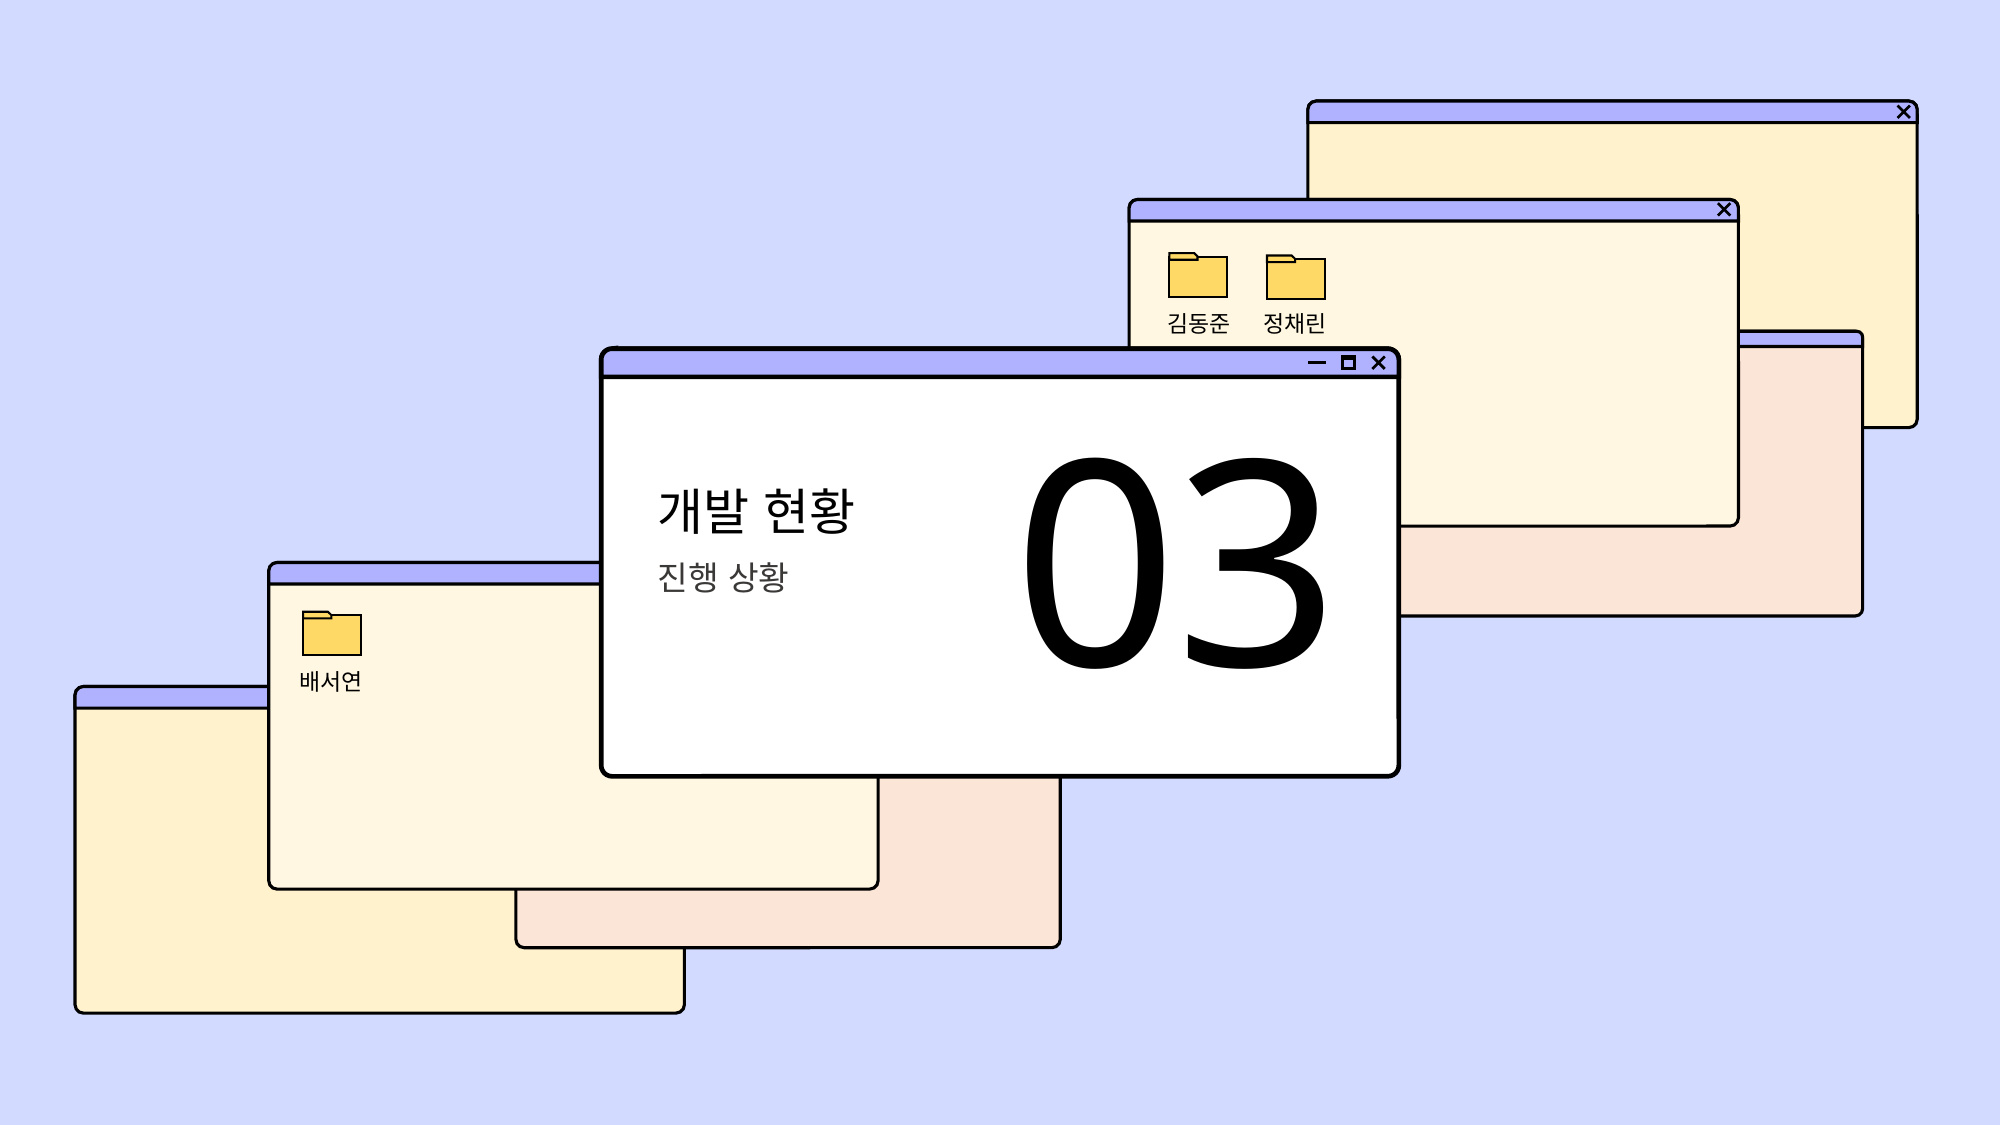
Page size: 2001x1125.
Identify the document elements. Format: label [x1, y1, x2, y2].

text_box [515, 777, 1061, 948]
text_box [75, 686, 685, 1014]
text_box [601, 348, 1399, 777]
text_box [1129, 199, 1739, 527]
text_box [1399, 331, 1863, 616]
text_box [0, 0, 2000, 1125]
text_box [268, 562, 879, 890]
text_box [303, 611, 362, 656]
text_box [1307, 101, 1918, 428]
text_box [1307, 350, 1391, 375]
text_box [1266, 255, 1325, 300]
text_box [1169, 253, 1228, 297]
